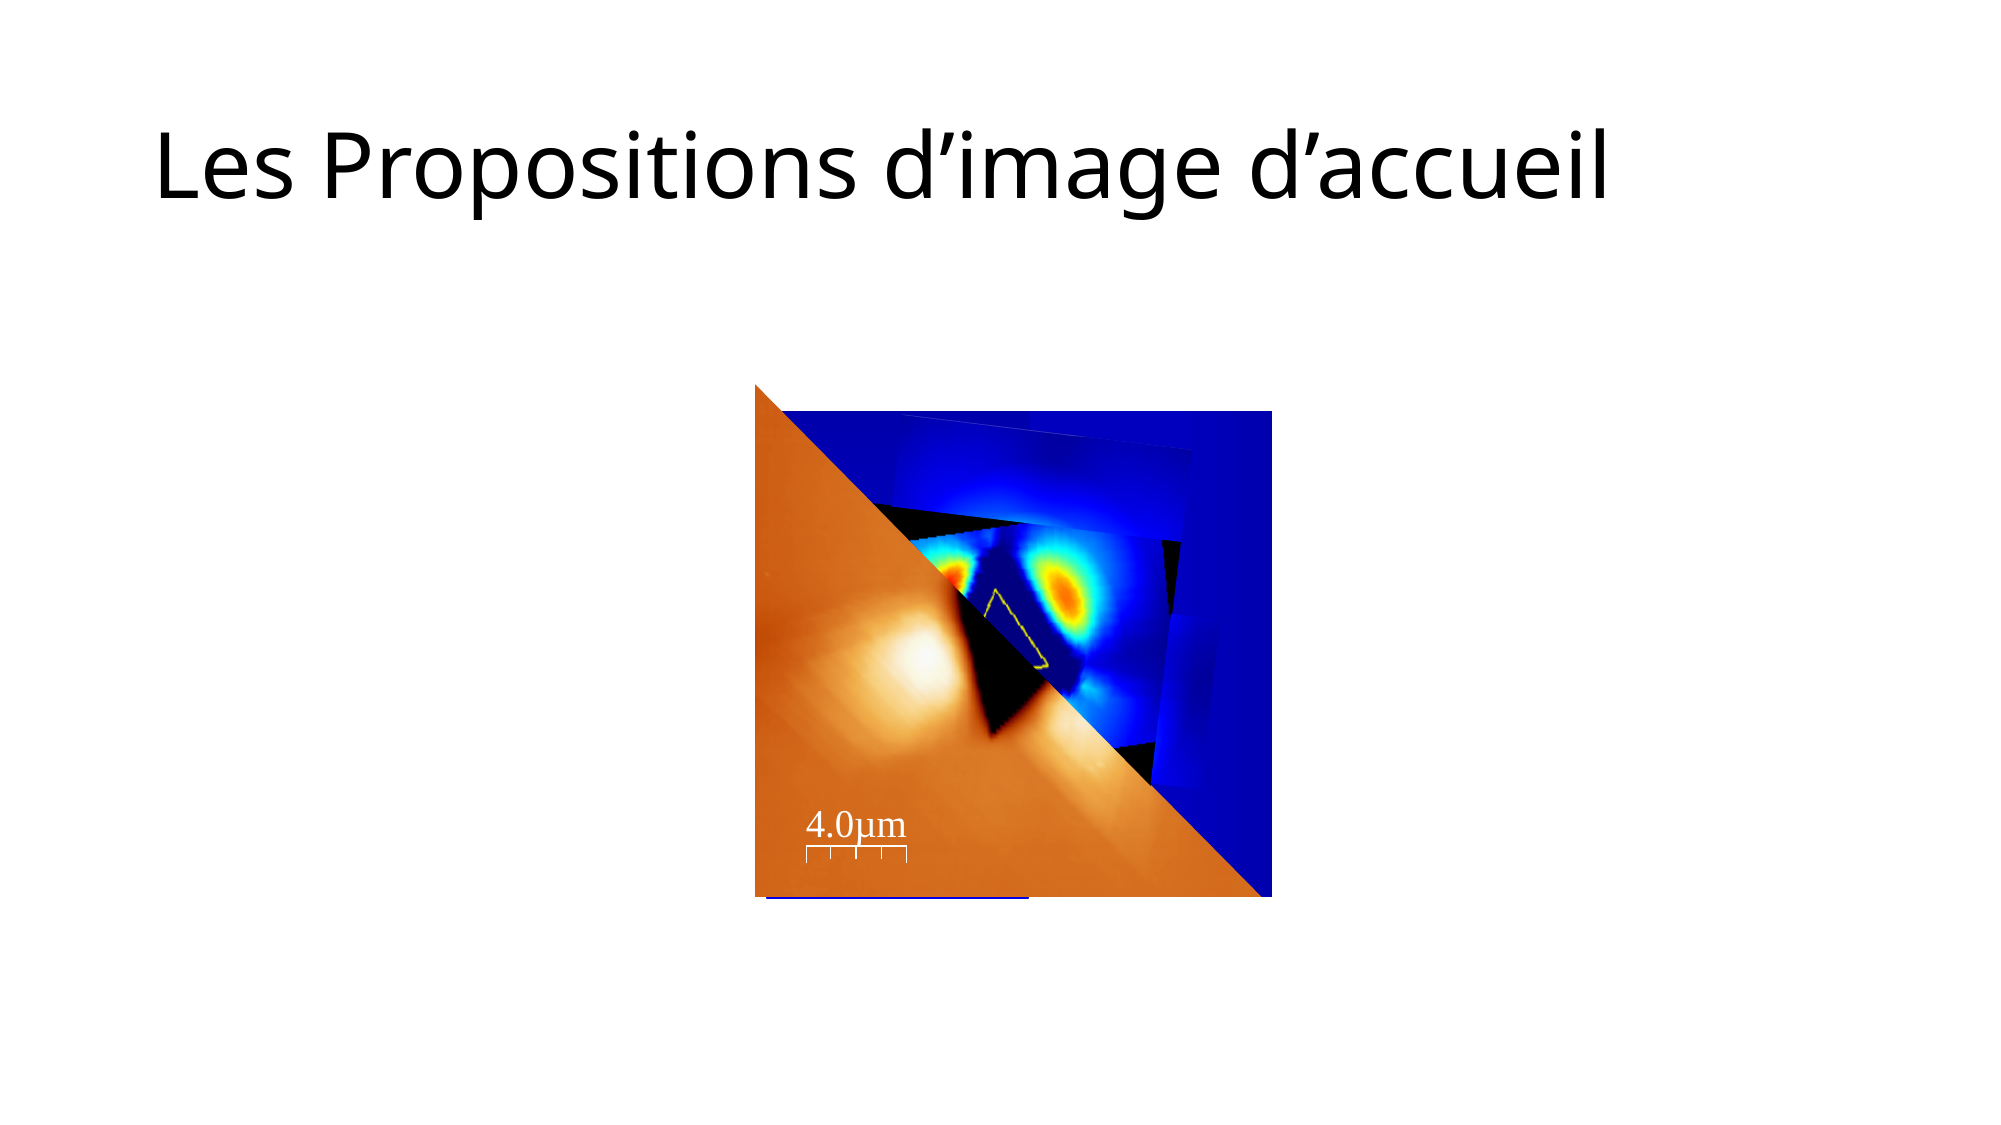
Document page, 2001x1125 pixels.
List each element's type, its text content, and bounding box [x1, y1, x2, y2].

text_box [755, 384, 1272, 899]
title Les Propositions d’image d’accueil [137, 59, 1863, 278]
